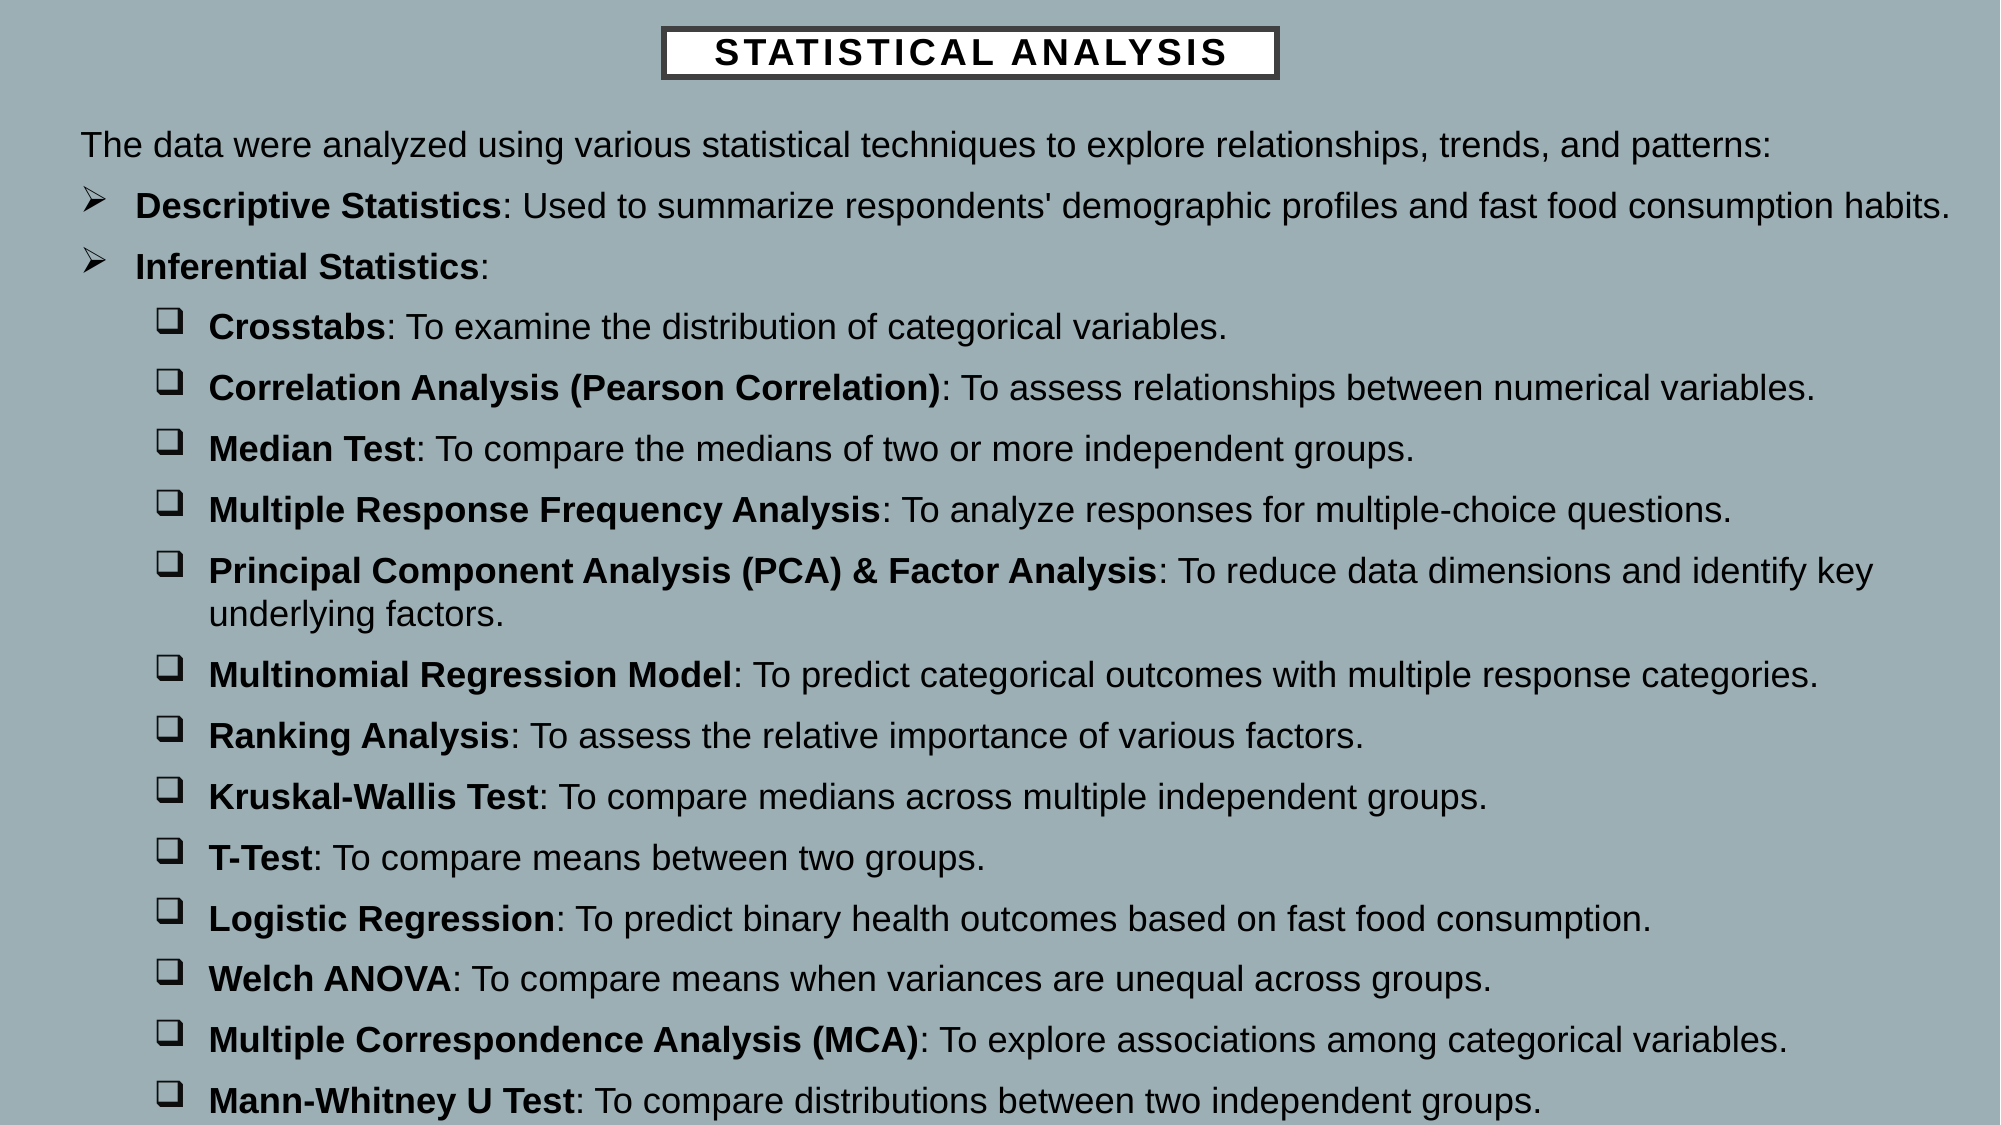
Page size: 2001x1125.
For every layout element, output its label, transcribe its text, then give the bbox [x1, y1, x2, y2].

subtitle The data were analyzed using various statistical techniques to explore relationships, trends, and patterns: Descriptive Statistics: Used to summarize respondents' demographic profiles and fast food consumption habits. Inferential Statistics: Crosstabs: To examine the distribution of categorical variables. Correlation Analysis (Pearson Correlation): To assess relationships between numerical variables. Median Test: To compare the medians of two or more independent groups. Multiple Response Frequency Analysis: To analyze responses for multiple-choice questions. Principal Component Analysis (PCA) & Factor Analysis: To reduce data dimensions and identify key underlying factors. Multinomial Regression Model: To predict categorical outcomes with multiple response categories. Ranking Analysis: To assess the relative importance of various factors. Kruskal-Wallis Test: To compare medians across multiple independent groups. T-Test: To compare means between two groups. Logistic Regression: To predict binary health outcomes based on fast food consumption. Welch ANOVA: To compare means when variances are unequal across groups. Multiple Correspondence Analysis (MCA): To explore associations among categorical variables. Mann-Whitney U Test: To compare distributions between two independent groups. [65, 52, 1971, 1125]
text_box Statistical Analysis [663, 28, 1278, 77]
